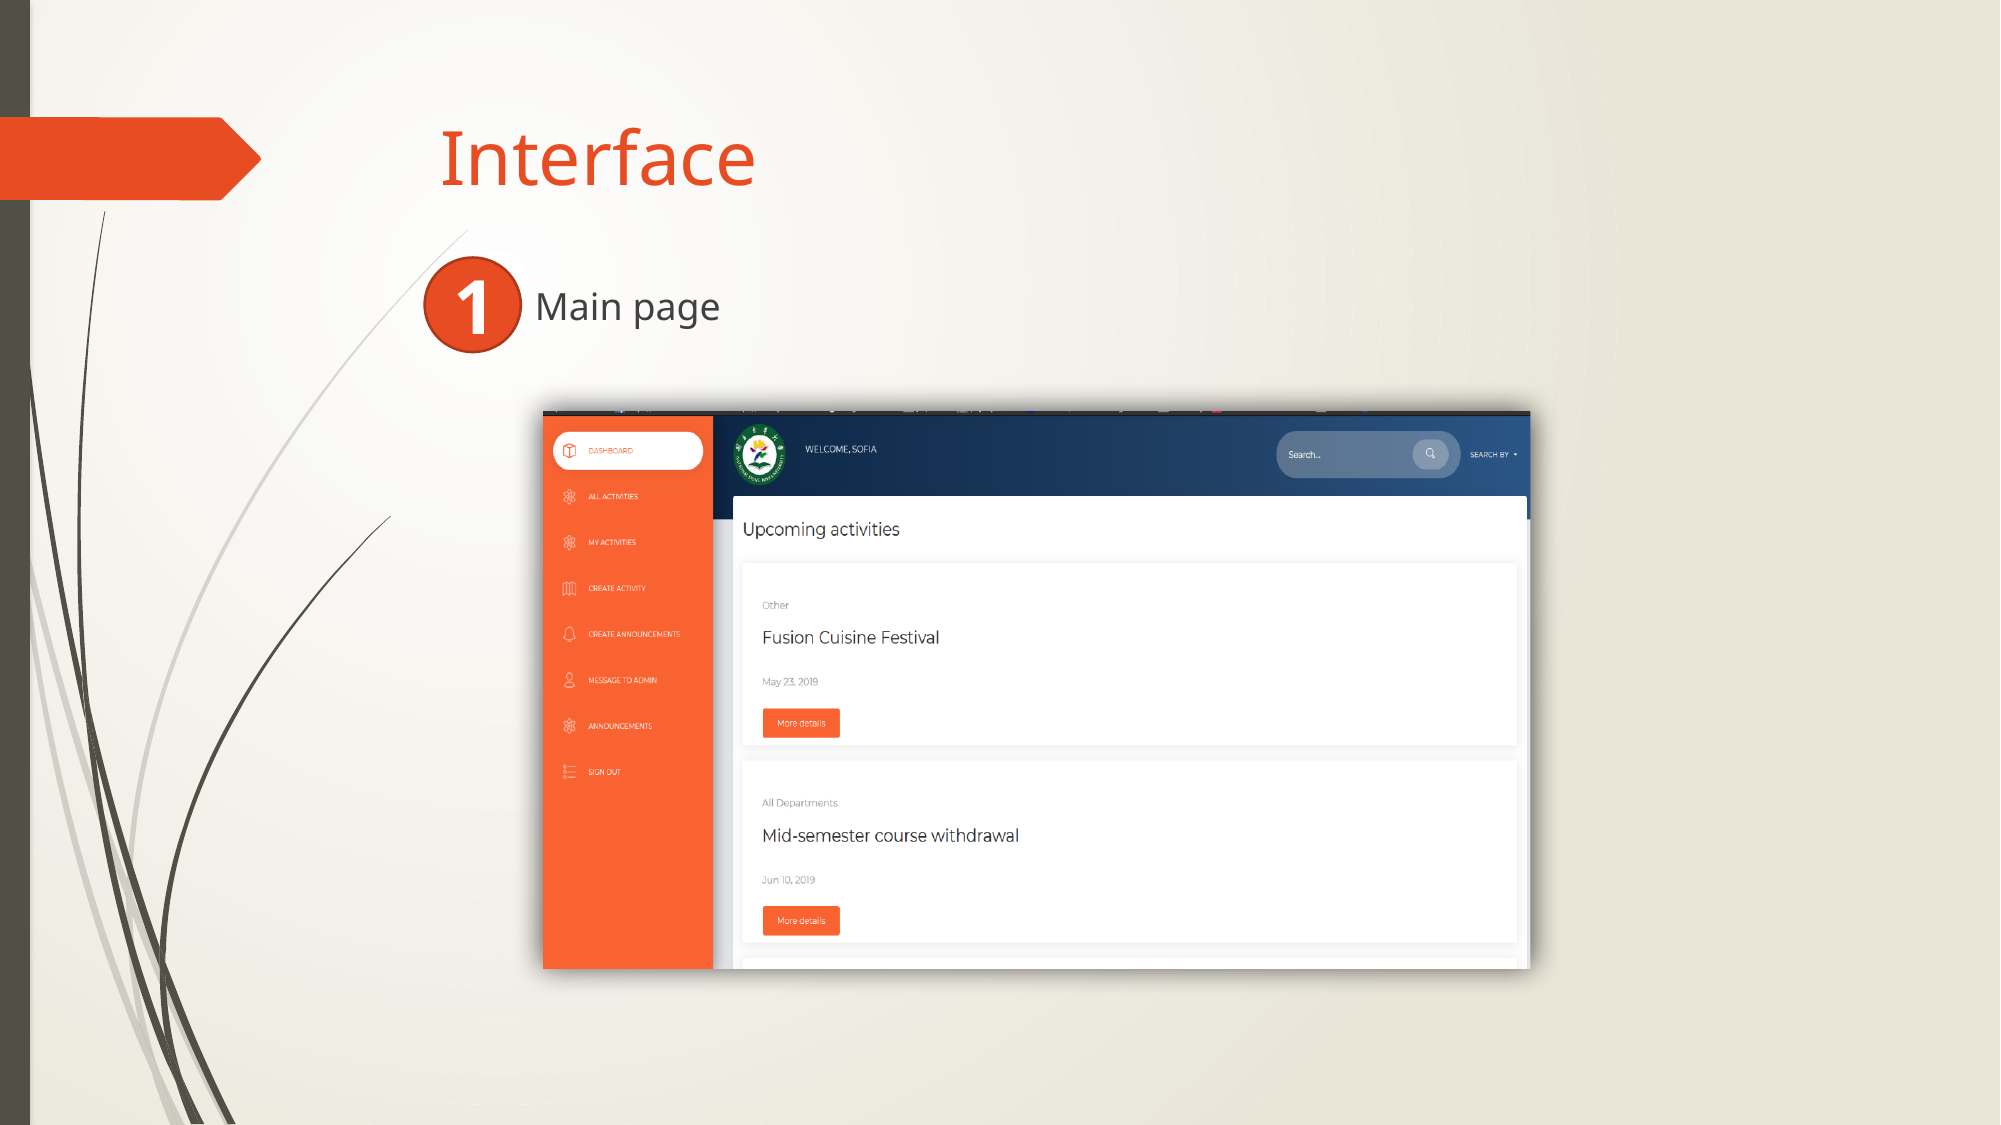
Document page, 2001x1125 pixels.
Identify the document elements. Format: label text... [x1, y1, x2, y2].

picture [542, 411, 1531, 969]
title Interface [425, 102, 1888, 254]
text_box 1 [423, 256, 523, 354]
list Main page [424, 275, 1811, 947]
